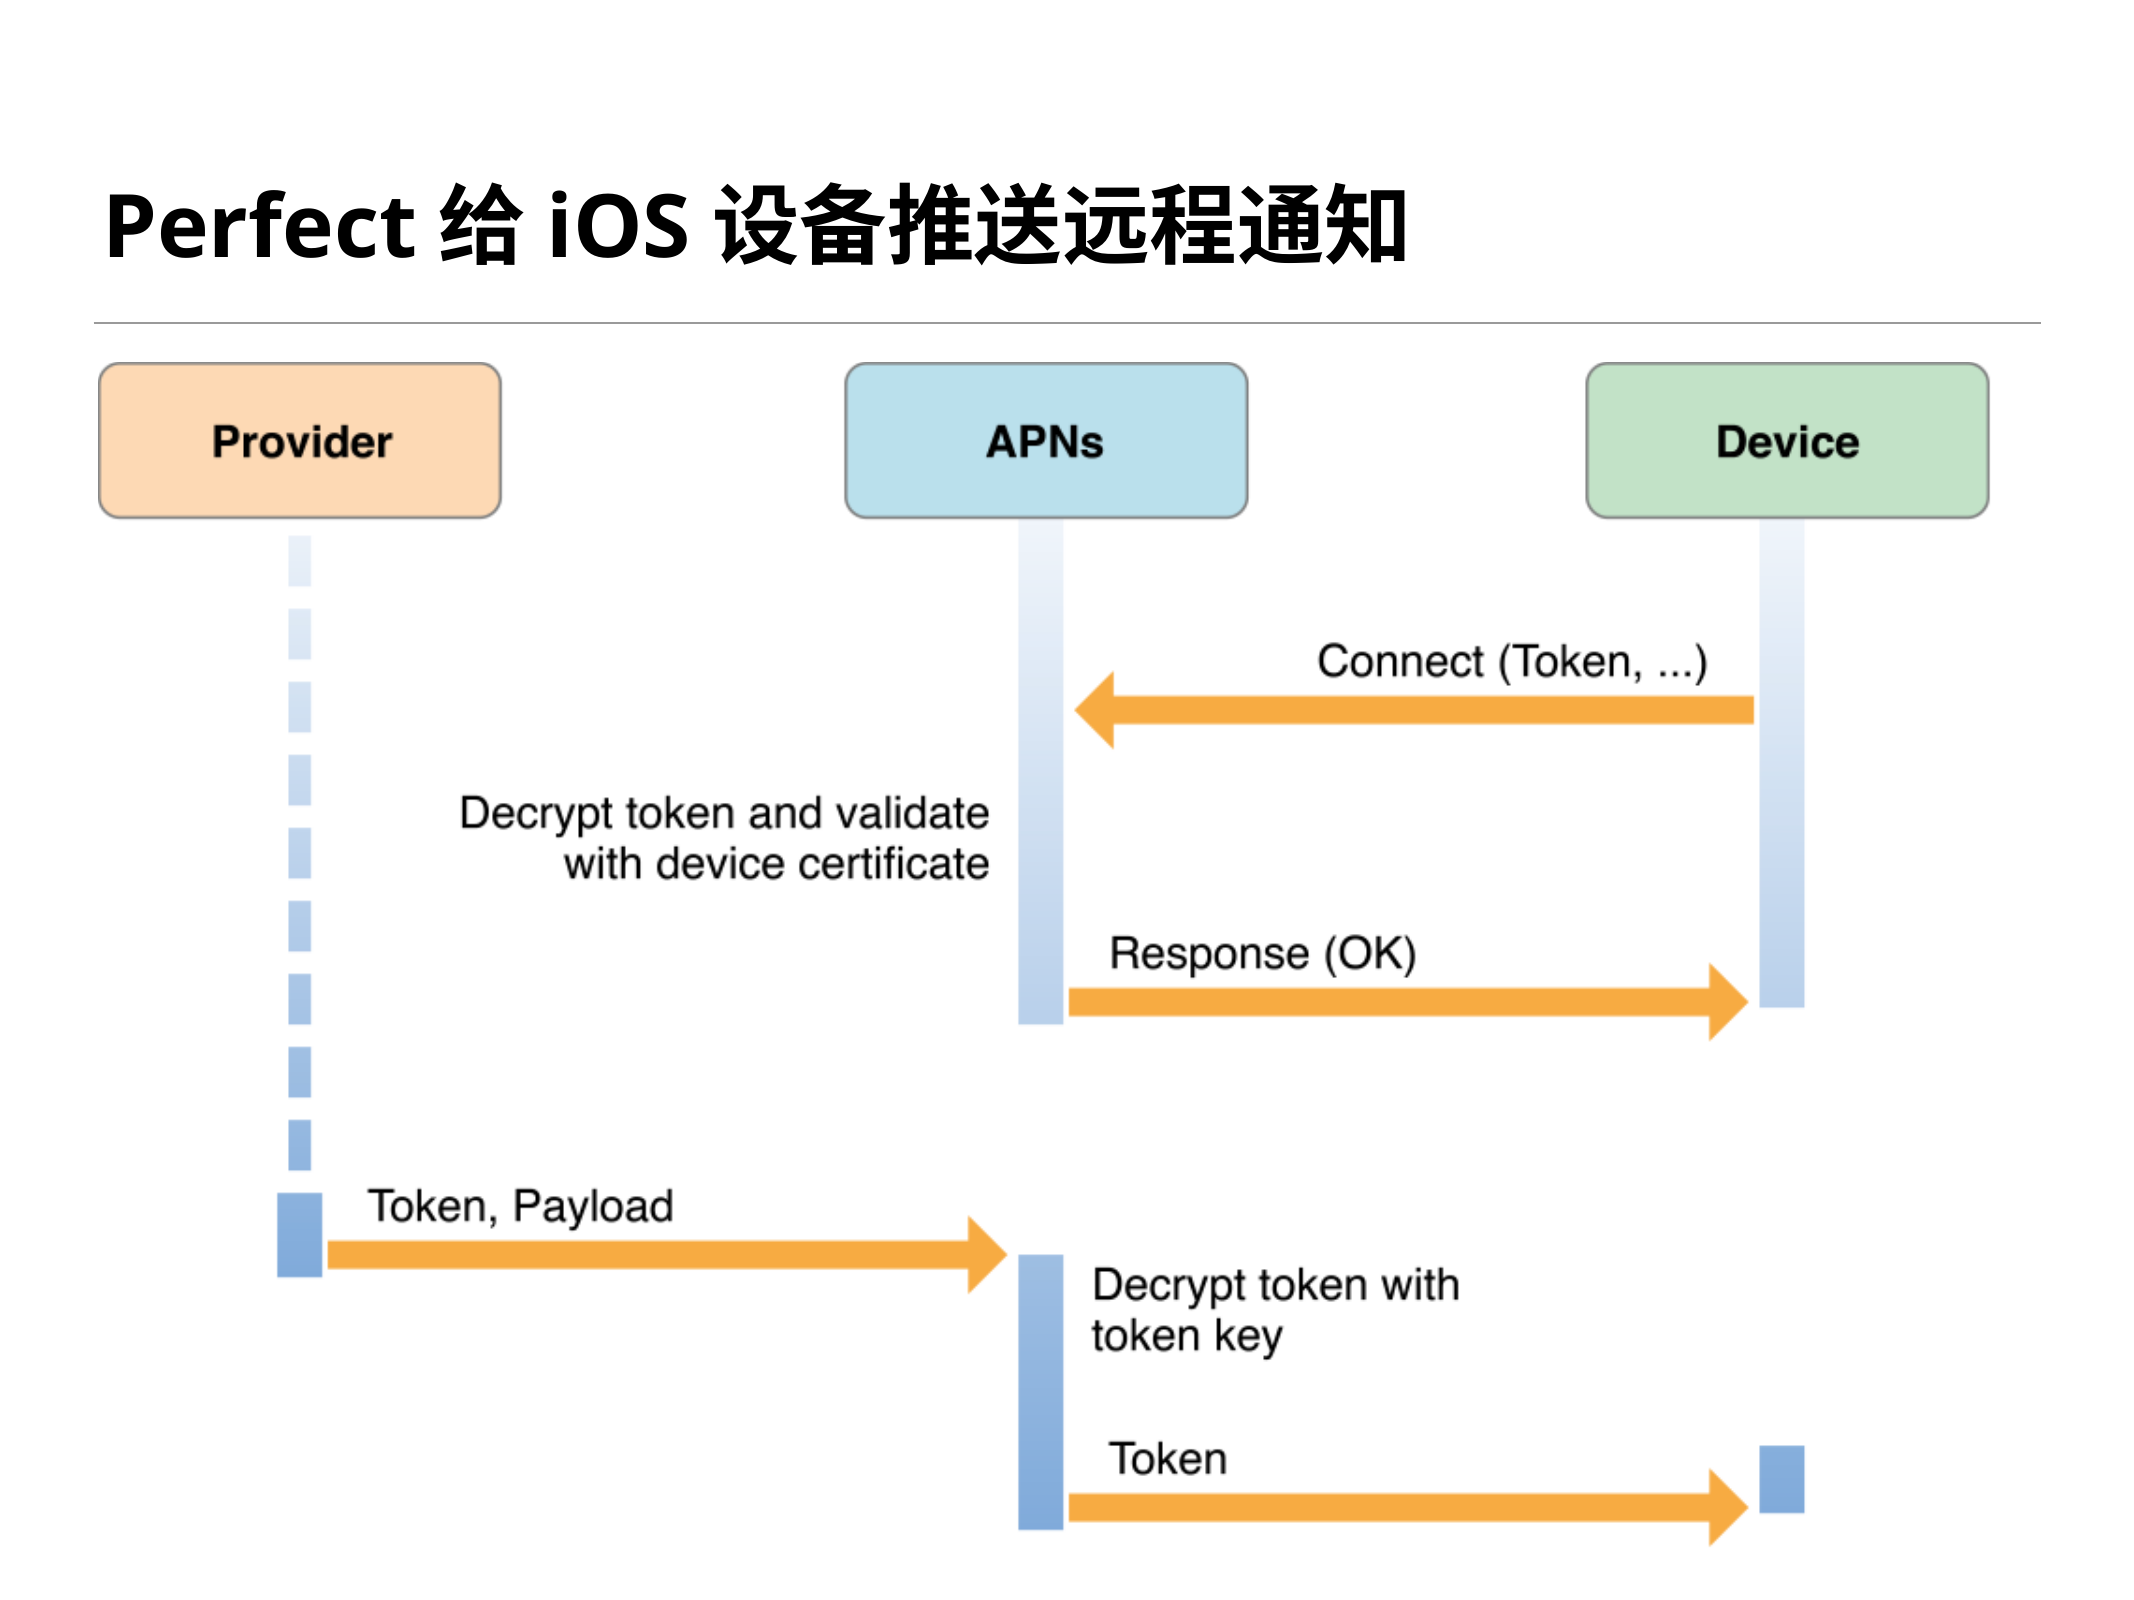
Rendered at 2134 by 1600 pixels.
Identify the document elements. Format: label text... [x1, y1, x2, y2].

picture [98, 362, 1992, 1549]
title Perfect给iOS设备推送远程通知 [93, 53, 2041, 284]
